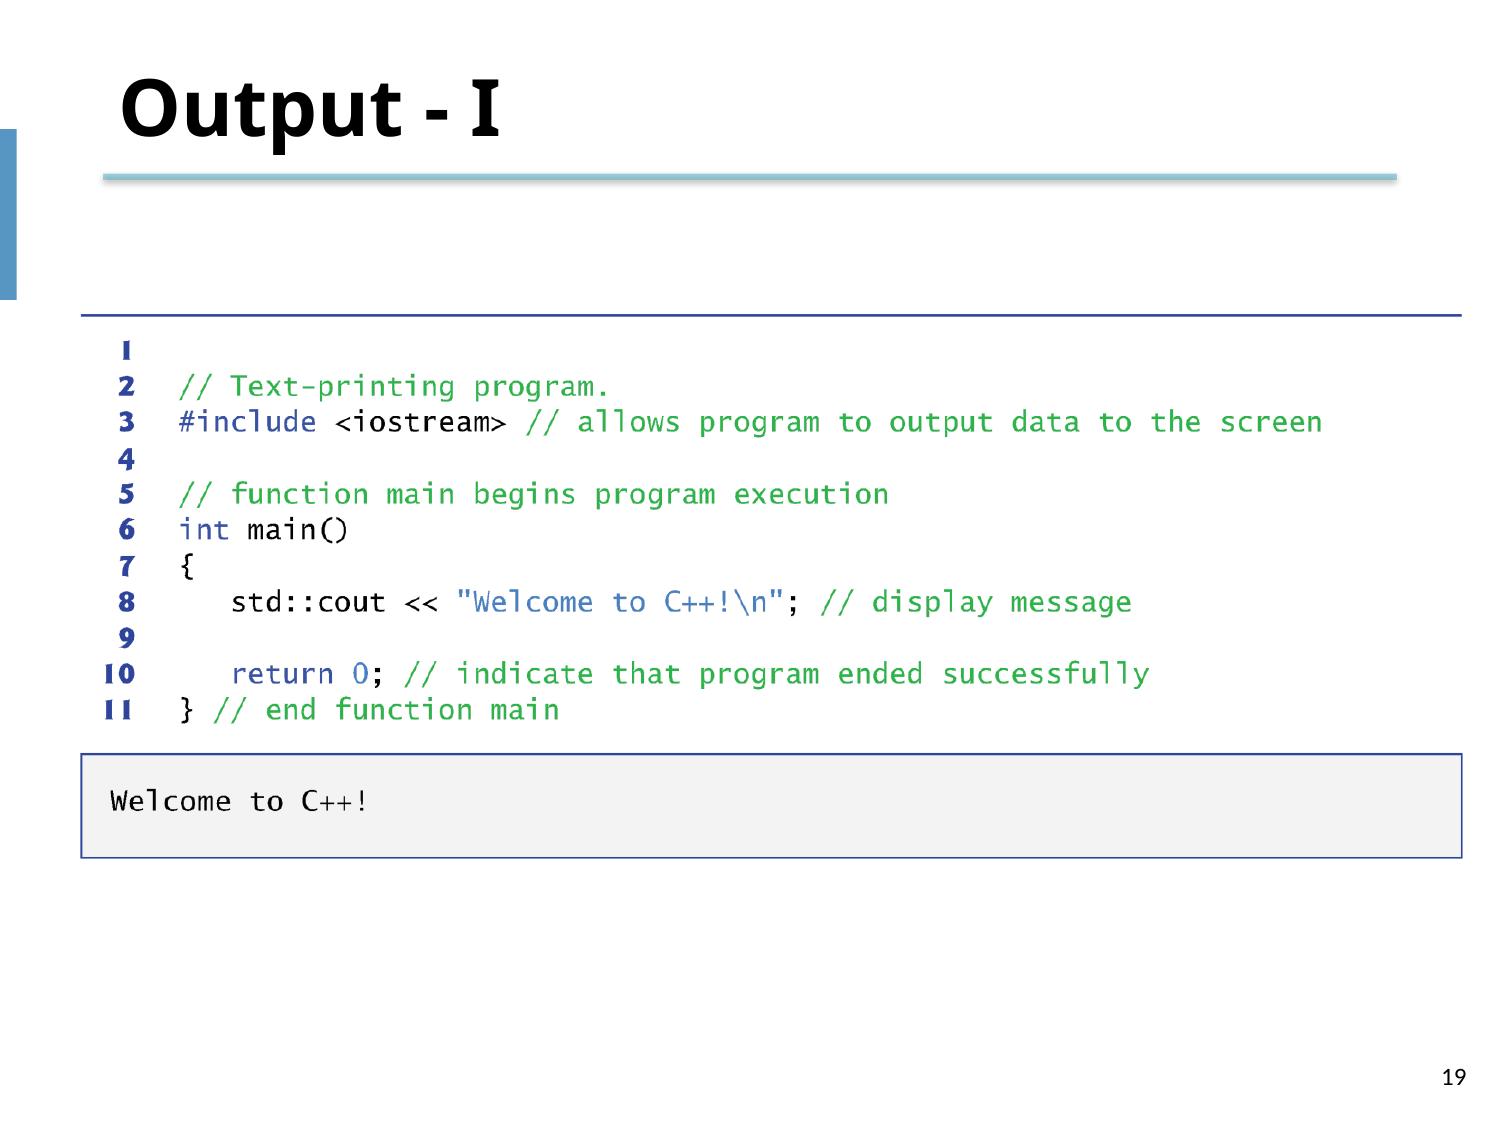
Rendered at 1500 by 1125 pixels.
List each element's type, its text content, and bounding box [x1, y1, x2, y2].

picture [64, 302, 1490, 866]
slide_number 19 [1131, 1045, 1482, 1106]
title Output - I [103, 25, 1397, 185]
